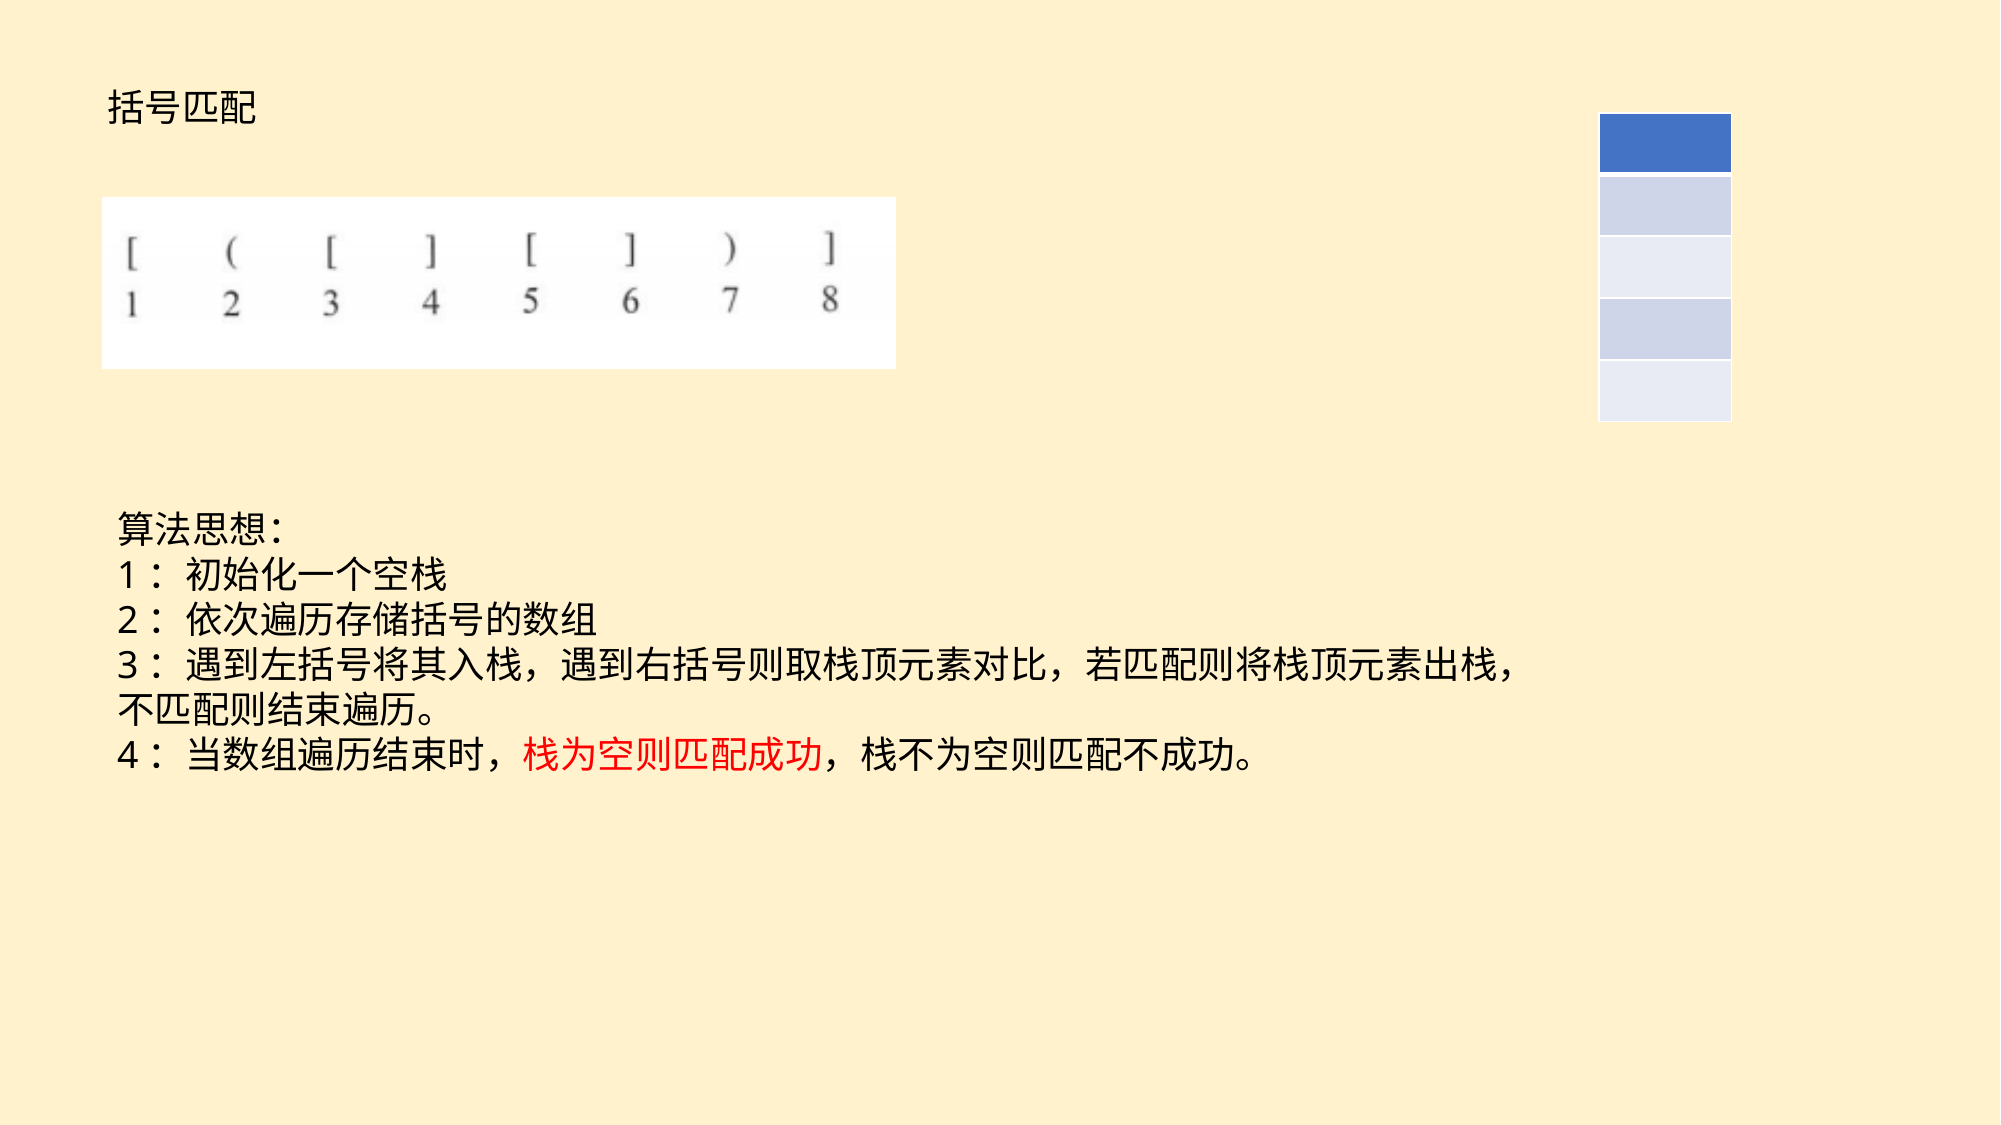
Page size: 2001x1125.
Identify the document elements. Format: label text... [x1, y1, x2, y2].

picture [102, 197, 896, 369]
text_box 算法思想： 1：初始化一个空栈 2：依次遍历存储括号的数组 3：遇到左括号将其入栈，遇到右括号则取栈顶元素对比，若匹配则将栈顶元素出栈，不匹配则结束遍历。 4：当数组遍历结束时，栈为空则匹配成功，栈不为空则匹配不成功。 [102, 499, 1563, 864]
table_cell [1600, 361, 1731, 421]
text_box 括号匹配 [92, 76, 593, 137]
table_cell [1600, 299, 1731, 359]
table_cell [1600, 237, 1731, 297]
table_header [1600, 114, 1731, 172]
table_cell [1600, 177, 1731, 235]
